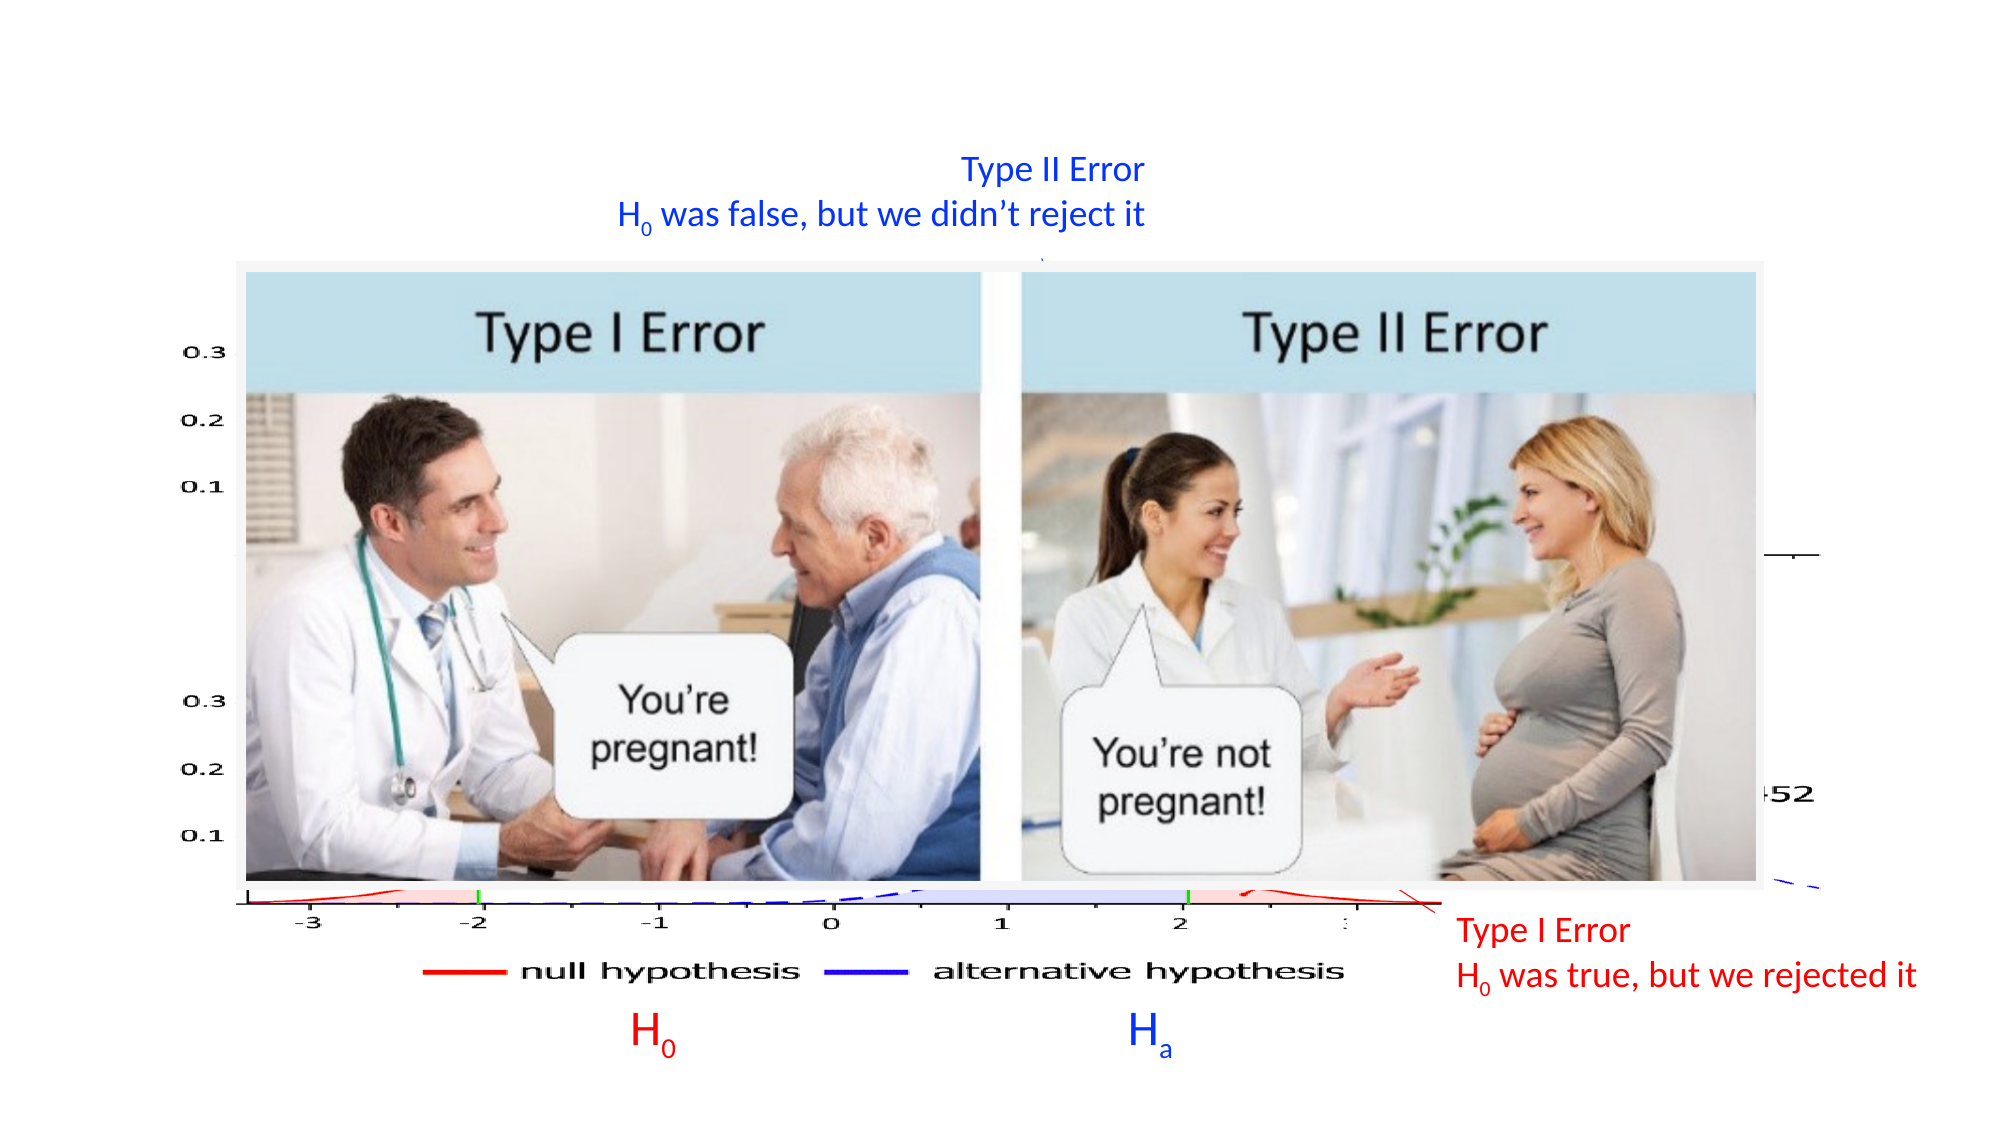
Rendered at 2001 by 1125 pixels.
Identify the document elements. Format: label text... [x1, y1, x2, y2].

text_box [155, 258, 1845, 989]
text_box Ha [1113, 989, 1189, 1072]
picture [236, 261, 1764, 890]
text_box Type I Error H0 was true, but we rejected it [1441, 897, 1933, 1009]
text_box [1258, 890, 1435, 913]
text_box H0 [615, 989, 692, 1072]
text_box Type II Error H0 was false, but we didn’t reject it [602, 136, 1161, 248]
